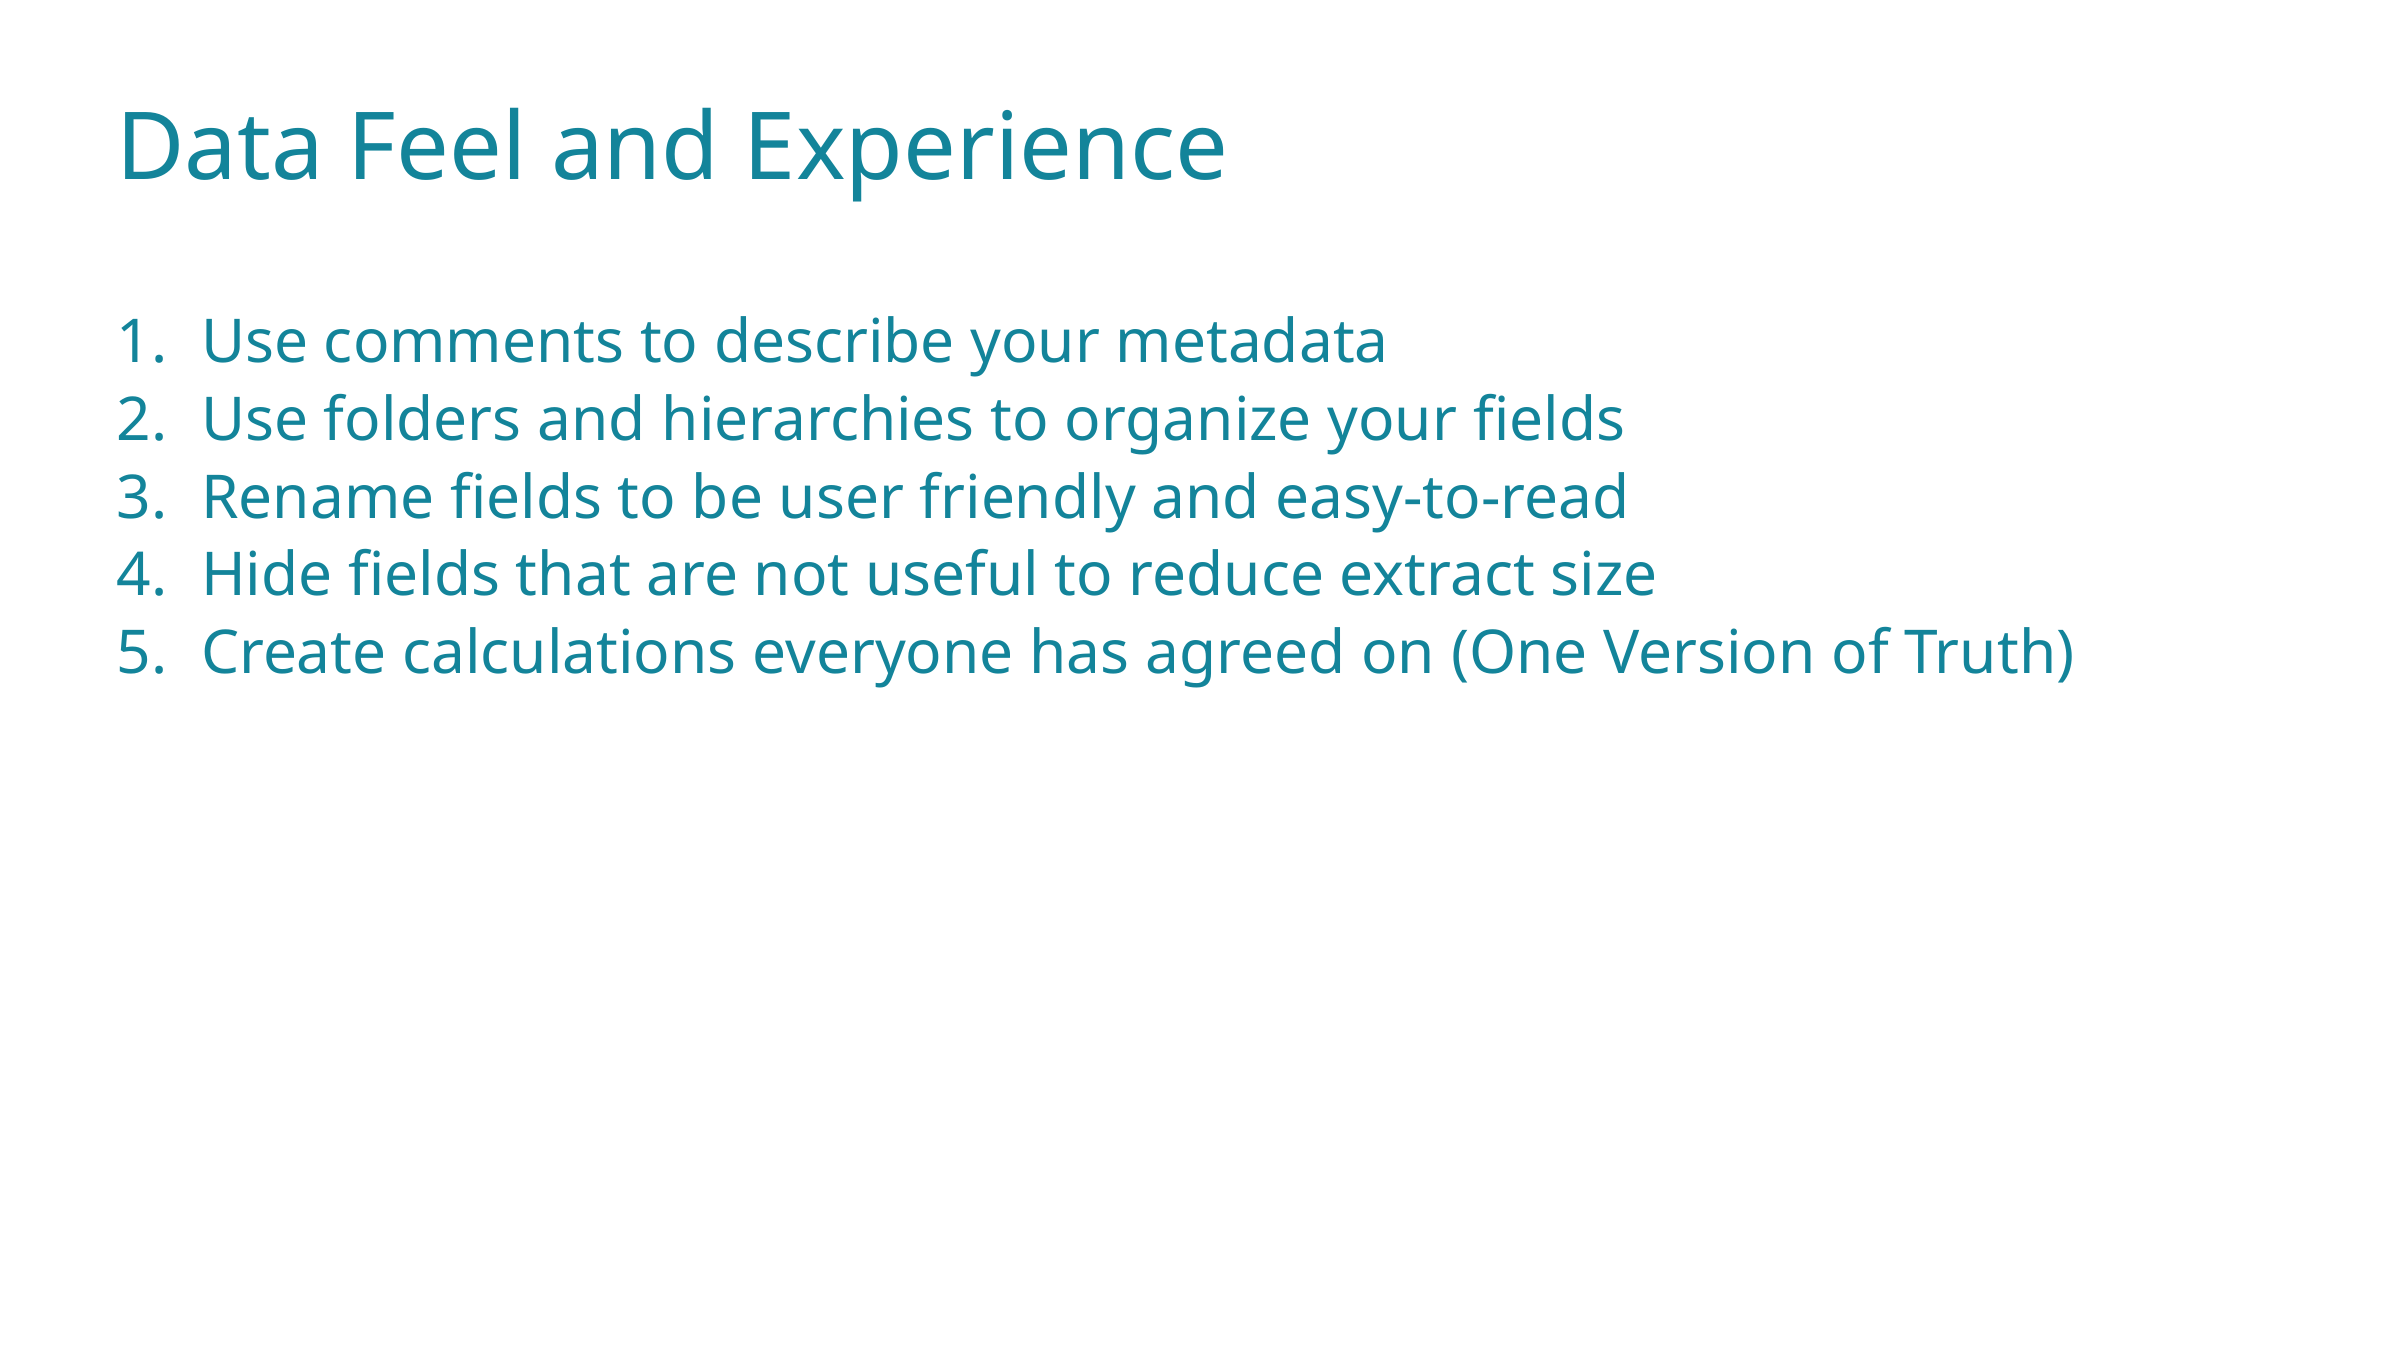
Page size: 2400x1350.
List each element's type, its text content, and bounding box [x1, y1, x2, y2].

list Data Feel and Experience [116, 98, 2294, 201]
list Use comments to describe your metadata Use folders and hierarchies to organize your fields Rename fields to be user friendly and easy-to-read Hide fields that are not useful to reduce extract size Create calculations everyone has agreed on (One Version of Truth) [115, 310, 2294, 757]
